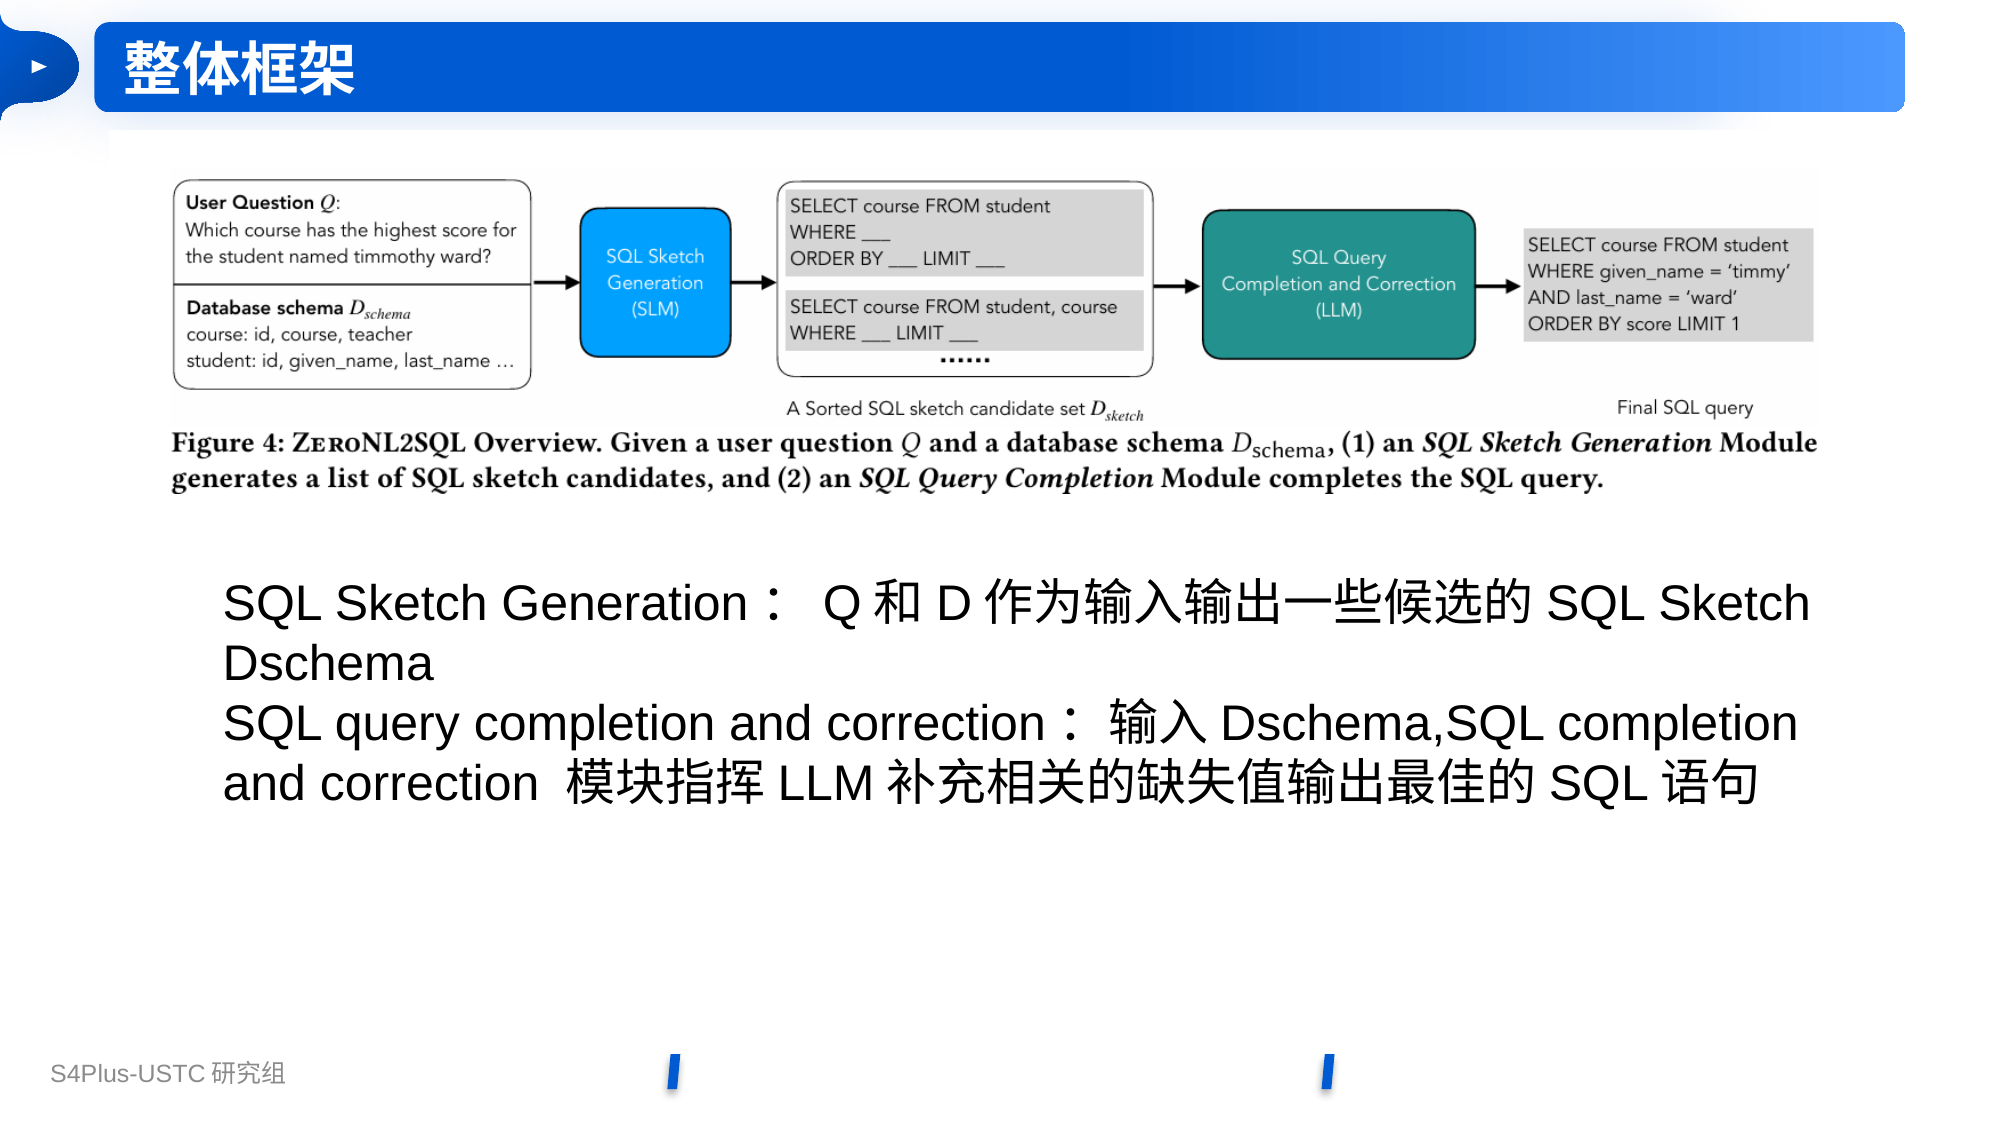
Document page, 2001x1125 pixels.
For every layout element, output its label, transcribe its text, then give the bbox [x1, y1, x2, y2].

text_box SQL Sketch Generation：Q和D作为输入输出一些候选的SQL Sketch Dschema SQL query completion and correction：输入Dschema,SQL completion and correction 模块指挥LLM补充相关的缺失值输出最佳的SQL语句 [207, 562, 1842, 685]
list 整体框架 [94, 31, 1906, 104]
picture [109, 130, 1906, 494]
